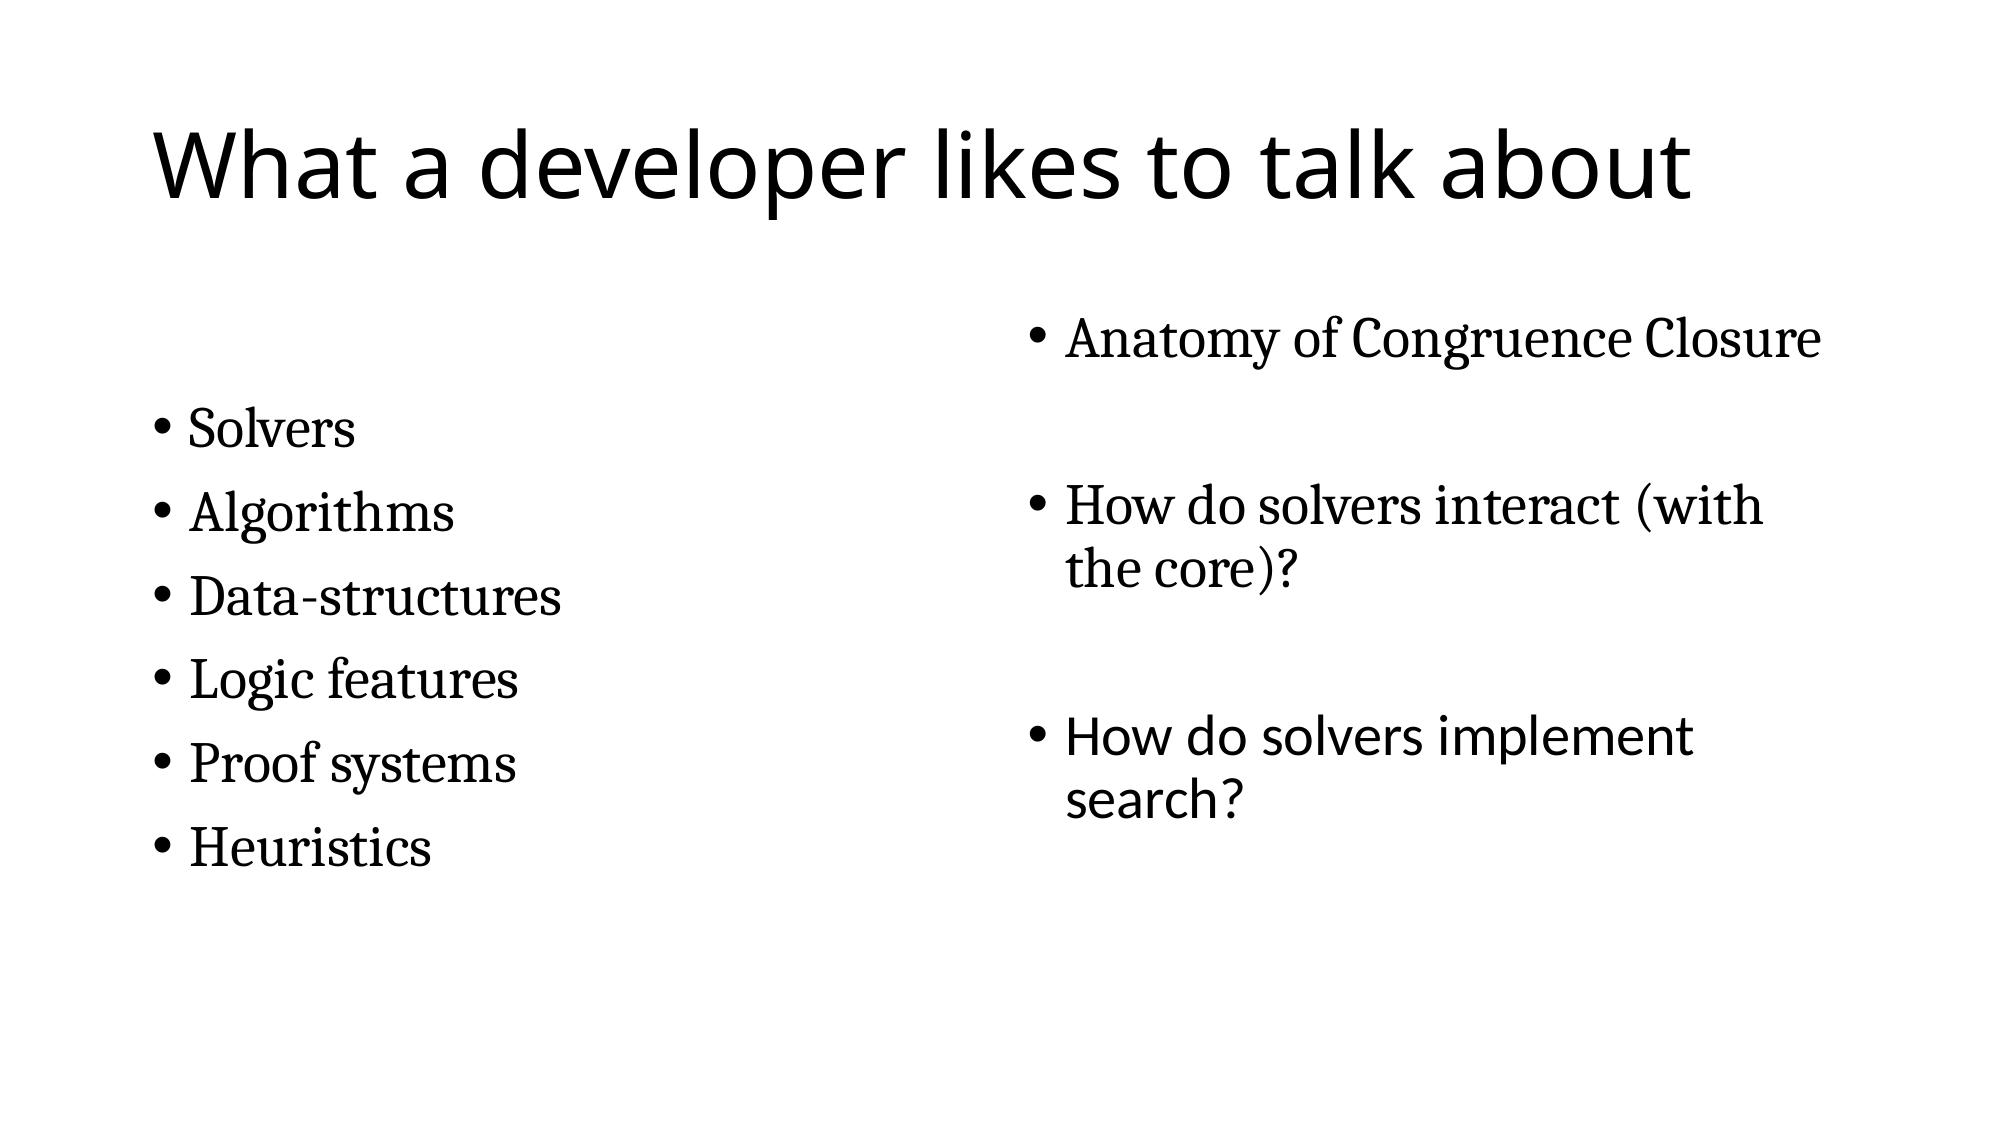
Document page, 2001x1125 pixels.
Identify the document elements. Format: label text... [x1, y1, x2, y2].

list Solvers Algorithms Data-structures Logic features Proof systems Heuristics [137, 299, 988, 1014]
title What a developer likes to talk about [137, 59, 1863, 278]
list Anatomy of Congruence Closure How do solvers interact (with the core)? How do solvers implement search? [1012, 299, 1863, 1014]
